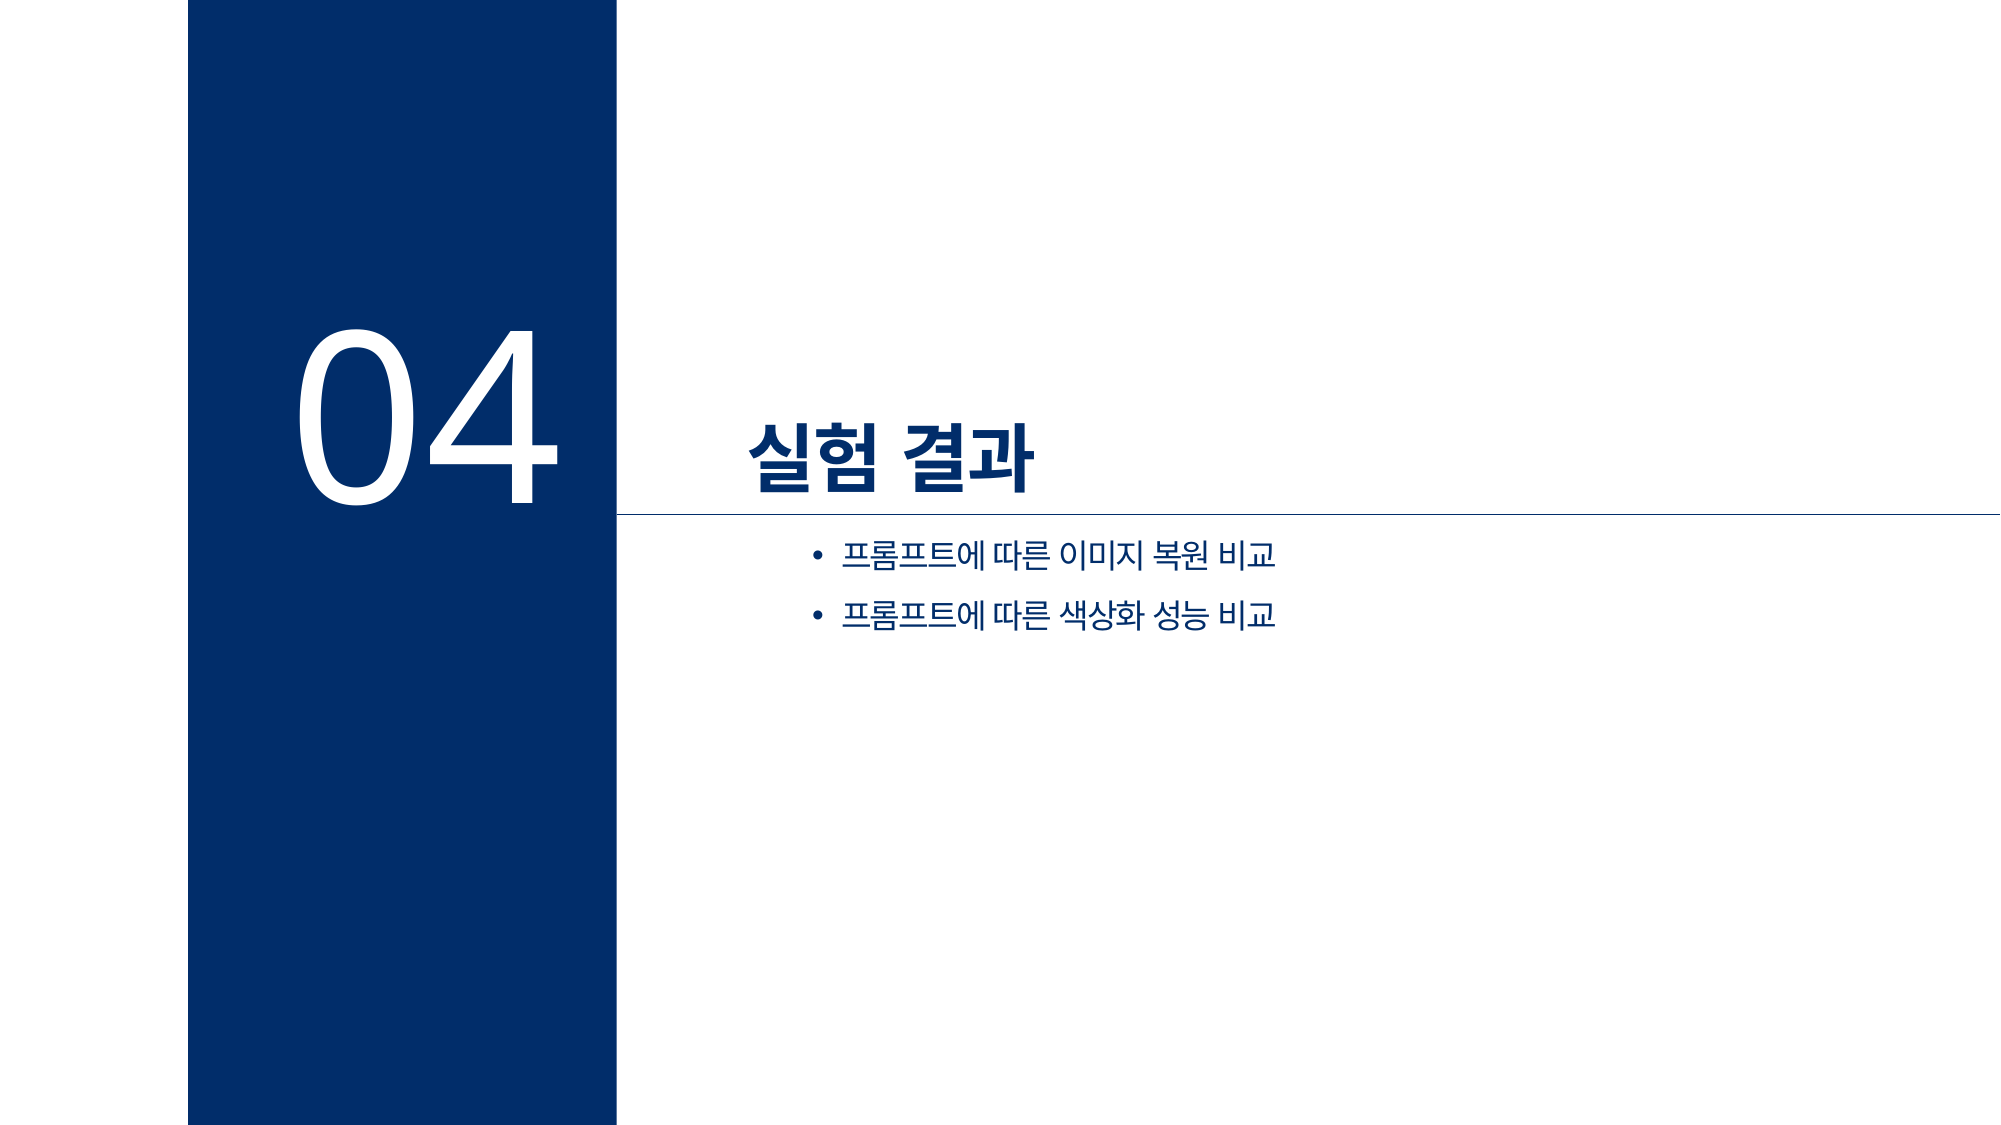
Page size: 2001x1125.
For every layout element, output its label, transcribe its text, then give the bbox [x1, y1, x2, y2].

text_box 실험 결과 [731, 404, 1405, 509]
text_box 04 [158, 257, 578, 560]
text_box 프롬프트에 따른 이미지 복원 비교 프롬프트에 따른 색상화 성능 비교 [797, 467, 1809, 643]
